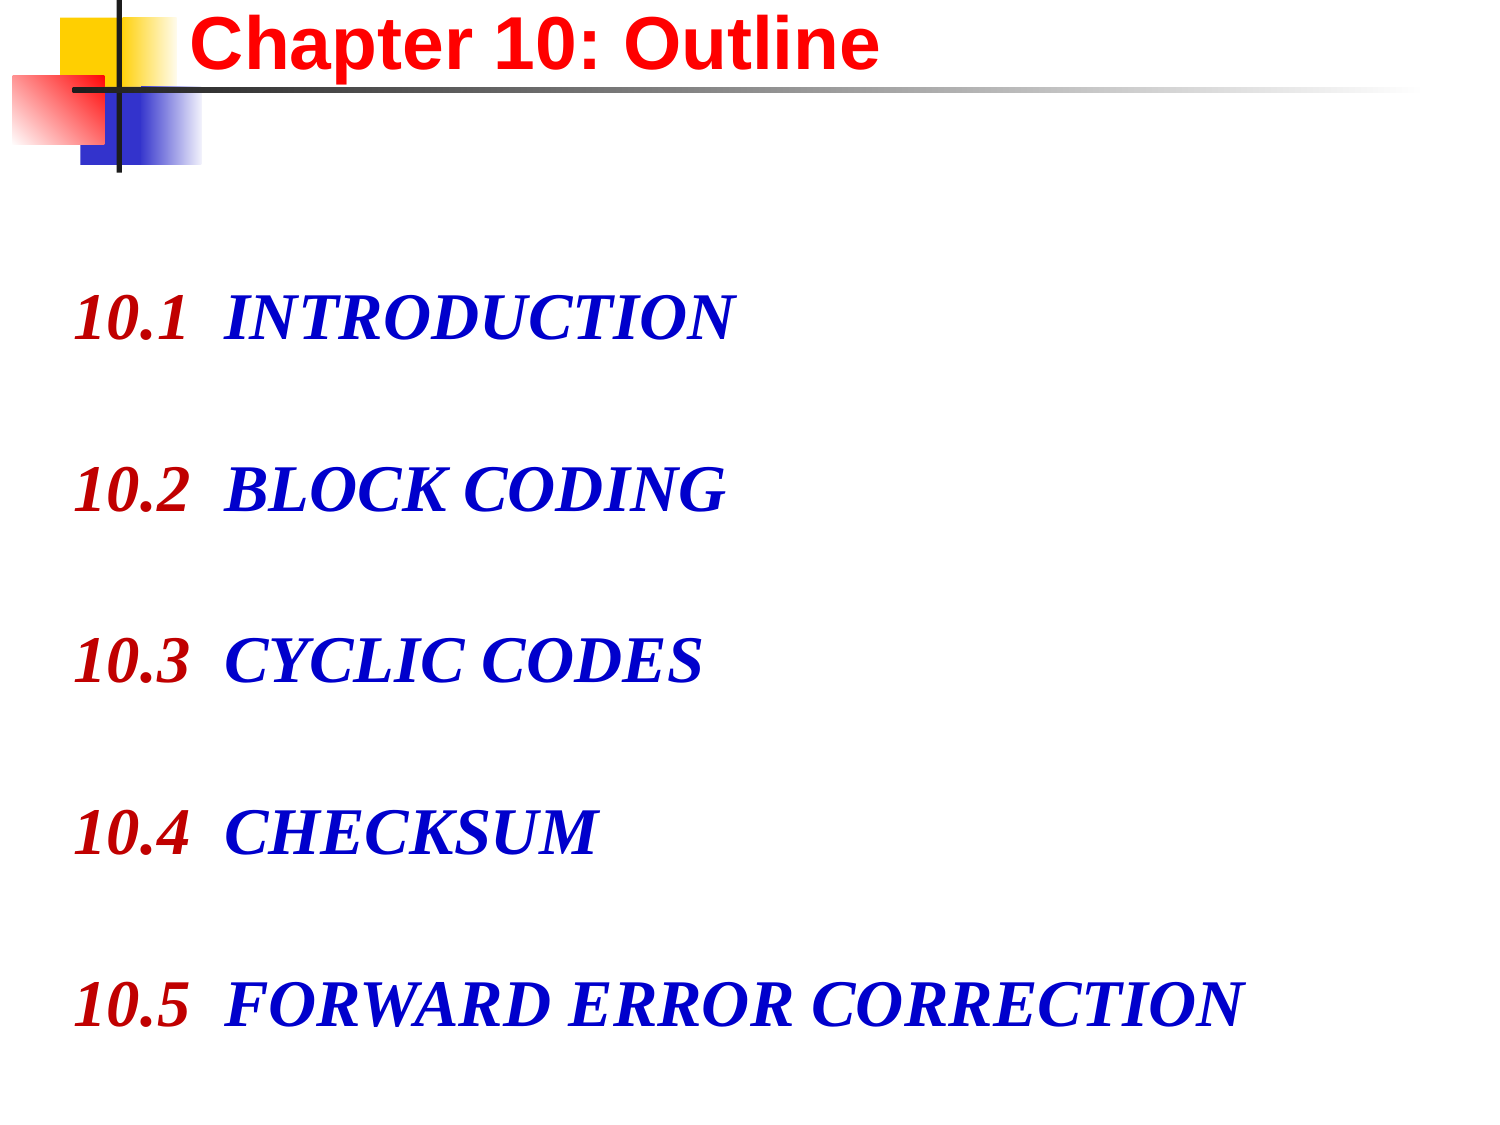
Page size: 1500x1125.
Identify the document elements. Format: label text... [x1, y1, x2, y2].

text_box [122, 93, 141, 165]
text_box [12, 75, 105, 145]
text_box [116, 93, 122, 173]
text_box [122, 17, 174, 86]
text_box 10.3 CYCLIC CODES [24, 568, 1413, 682]
text_box 10.1 INTRODUCTION [24, 224, 1413, 338]
text_box [904, 87, 1423, 93]
text_box 10.4 CHECKSUM [24, 740, 1413, 854]
text_box Chapter 10: Outline [174, 0, 904, 93]
text_box 10.5 FORWARD ERROR CORRECTION [24, 912, 1413, 1025]
text_box [60, 17, 116, 86]
text_box [116, 0, 122, 87]
text_box [141, 93, 202, 165]
text_box [80, 93, 116, 165]
text_box 10.2 BLOCK CODING [24, 396, 1413, 510]
text_box [72, 87, 174, 93]
